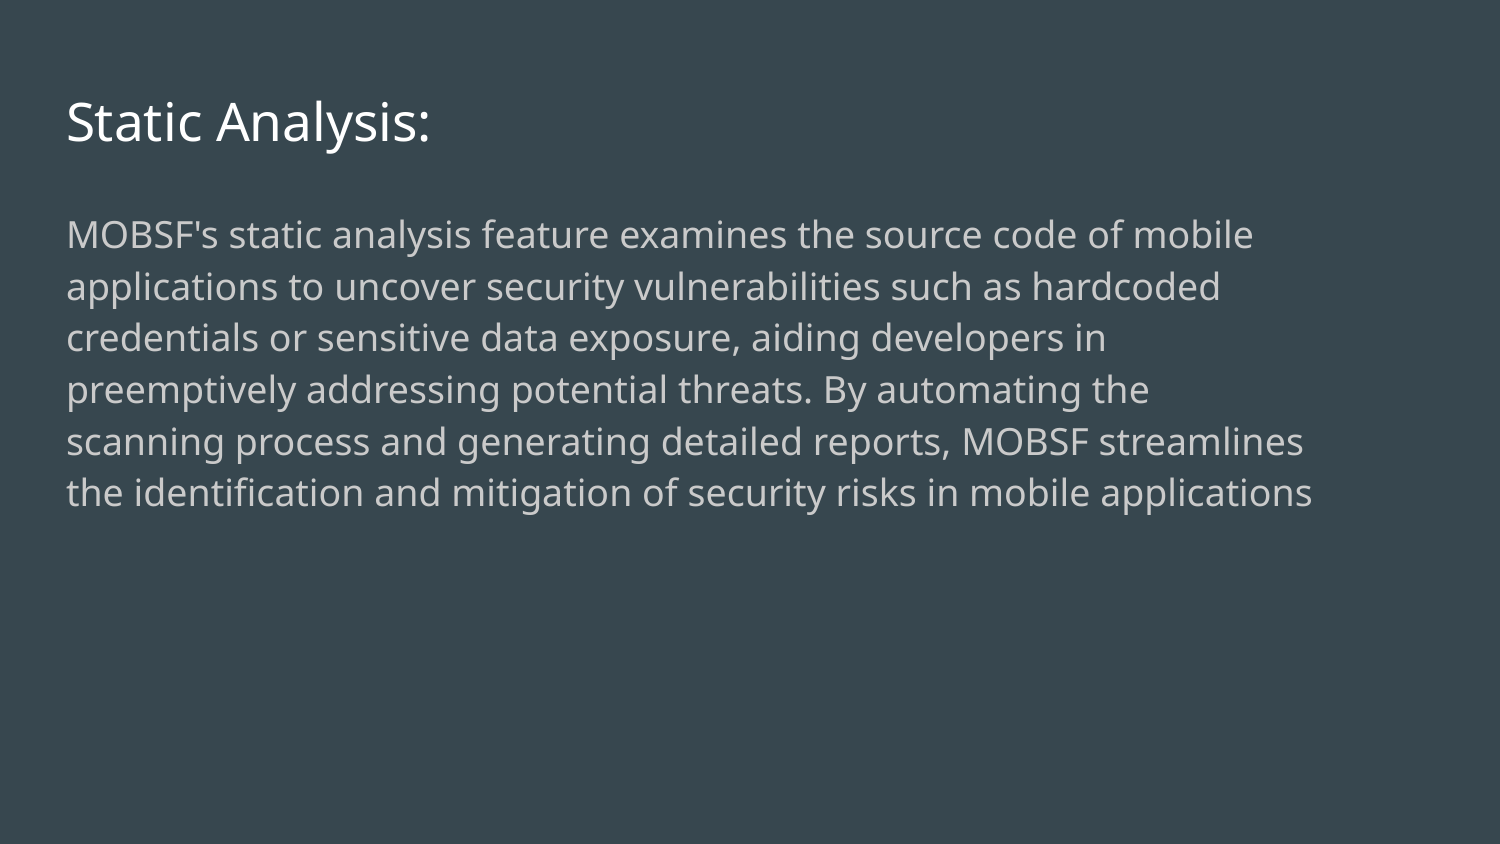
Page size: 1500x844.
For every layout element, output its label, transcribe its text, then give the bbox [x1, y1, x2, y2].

list MOBSF's static analysis feature examines the source code of mobile applications to uncover security vulnerabilities such as hardcoded credentials or sensitive data exposure, aiding developers in preemptively addressing potential threats. By automating the scanning process and generating detailed reports, MOBSF streamlines the identification and mitigation of security risks in mobile applications [51, 189, 1333, 654]
title Static Analysis: [51, 72, 1449, 167]
